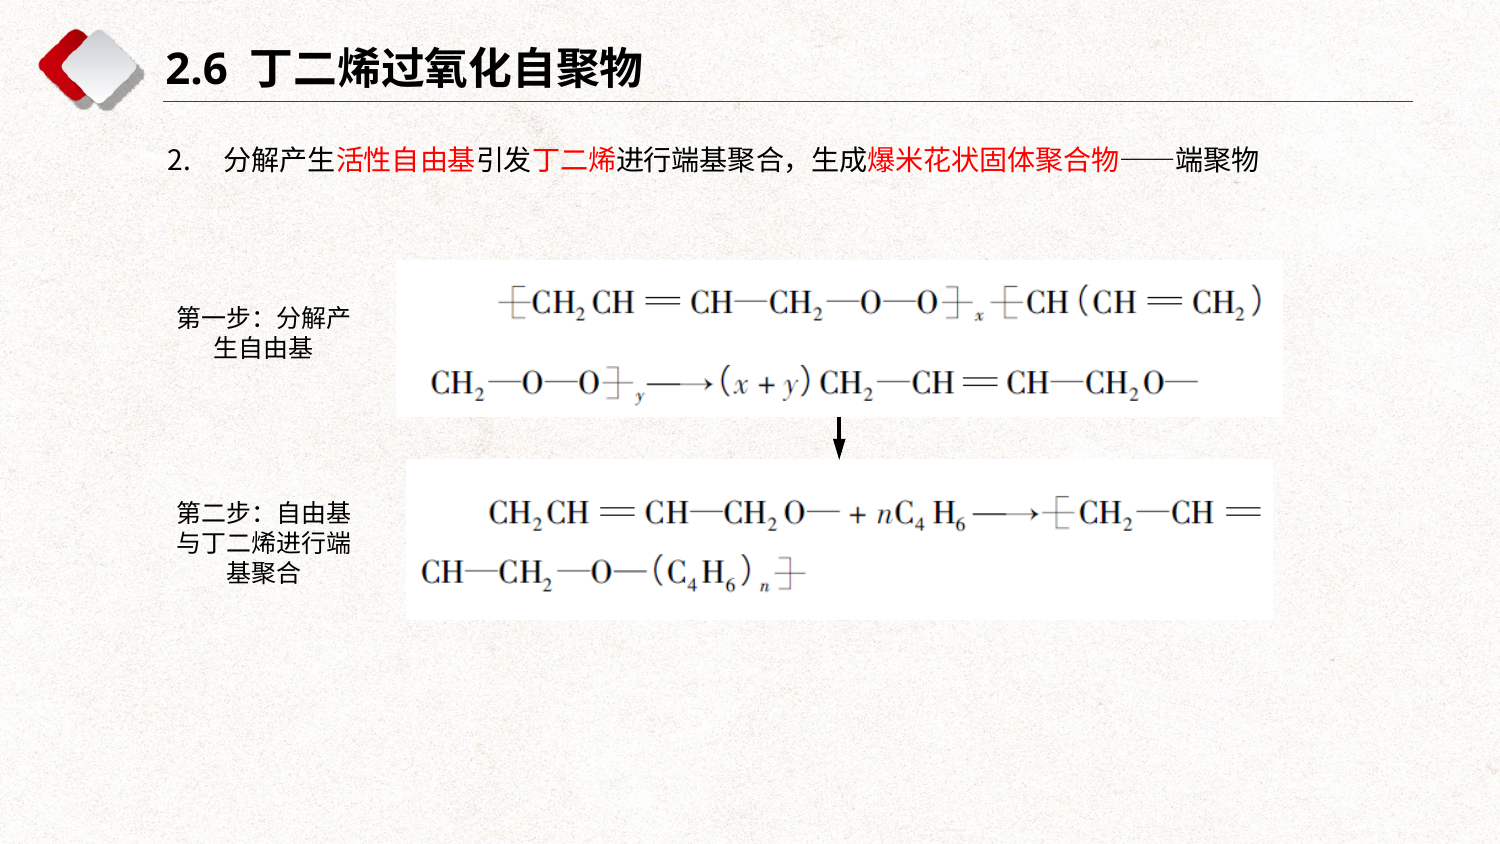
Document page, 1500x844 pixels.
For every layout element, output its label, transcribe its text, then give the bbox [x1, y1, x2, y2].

picture [0, 0, 1500, 844]
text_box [396, 260, 1283, 620]
text_box 分解产生活性自由基引发丁二烯进行端基聚合，生成爆米花状固体聚合物——端聚物 [152, 134, 1304, 183]
text_box 2.6 丁二烯过氧化自聚物 [150, 33, 659, 102]
text_box 第二步：自由基与丁二烯进行端基聚合 [152, 489, 375, 595]
text_box 第一步：分解产生自由基 [152, 295, 375, 371]
